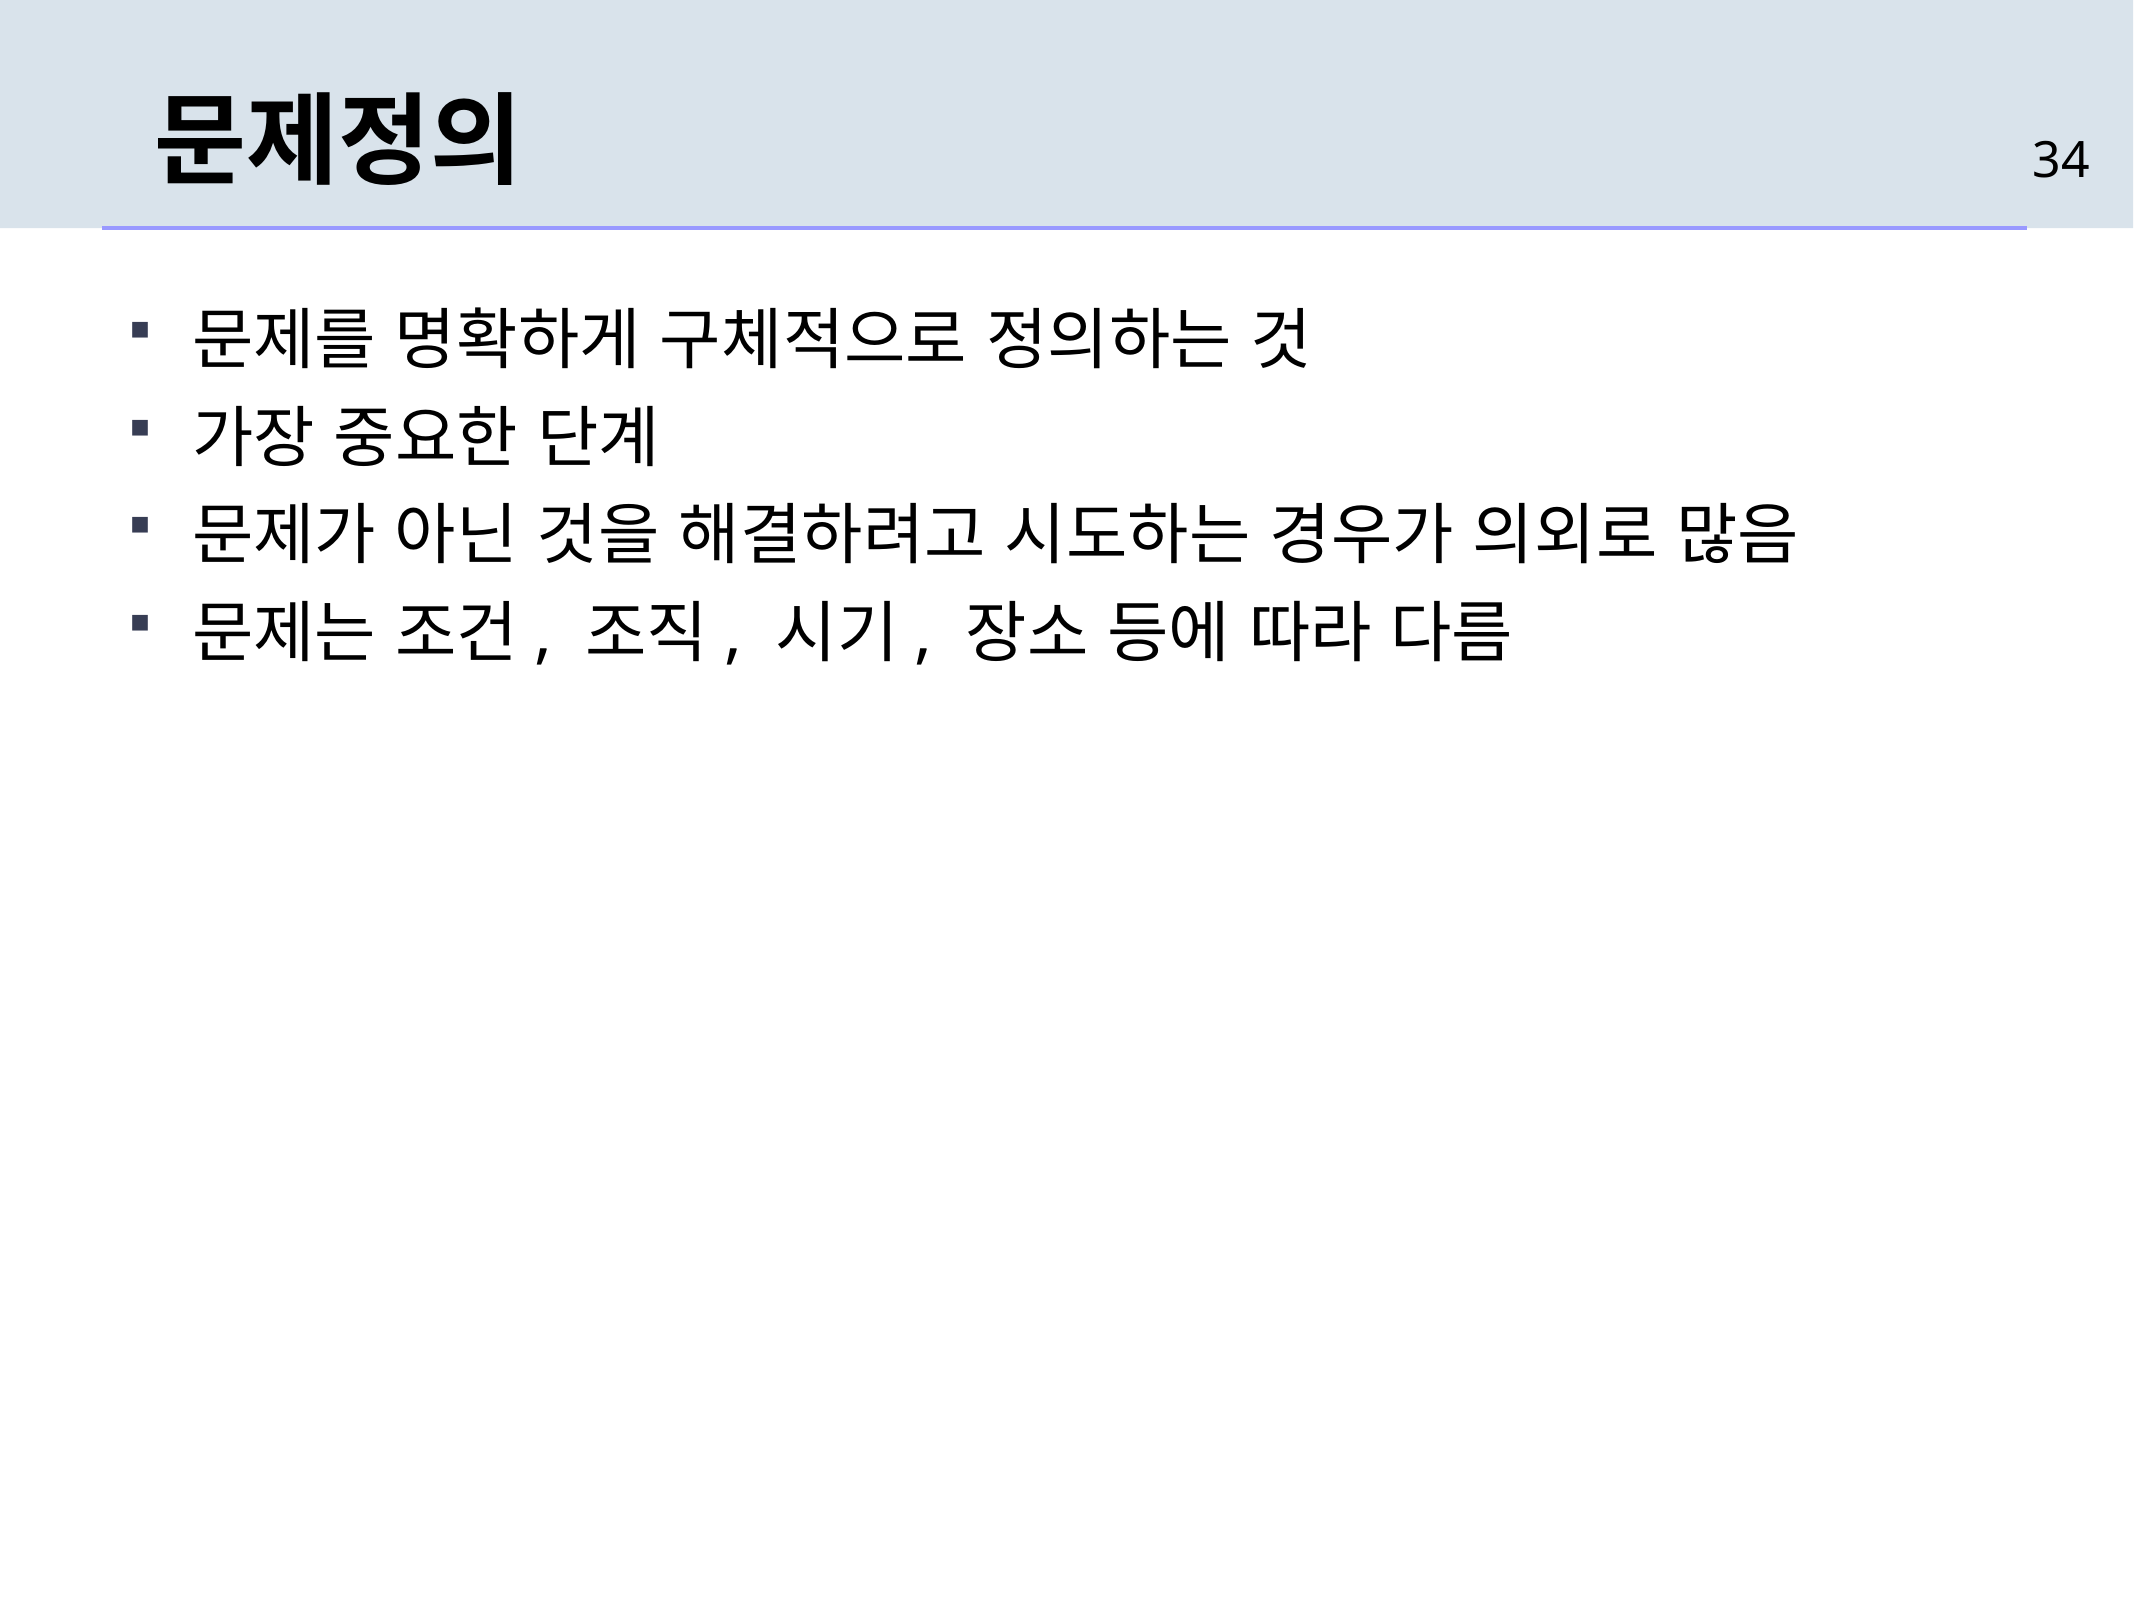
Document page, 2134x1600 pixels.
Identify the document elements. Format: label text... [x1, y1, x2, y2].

slide_number 34 [2011, 116, 2134, 203]
title 문제정의 [133, 55, 2024, 208]
list 문제를 명확하게 구체적으로 정의하는 것 가장 중요한 단계 문제가 아닌 것을 해결하려고 시도하는 경우가 의외로 많음 문제는 조건, 조직, 시기, 장소 등에 따라 다름 [106, 285, 2027, 1438]
